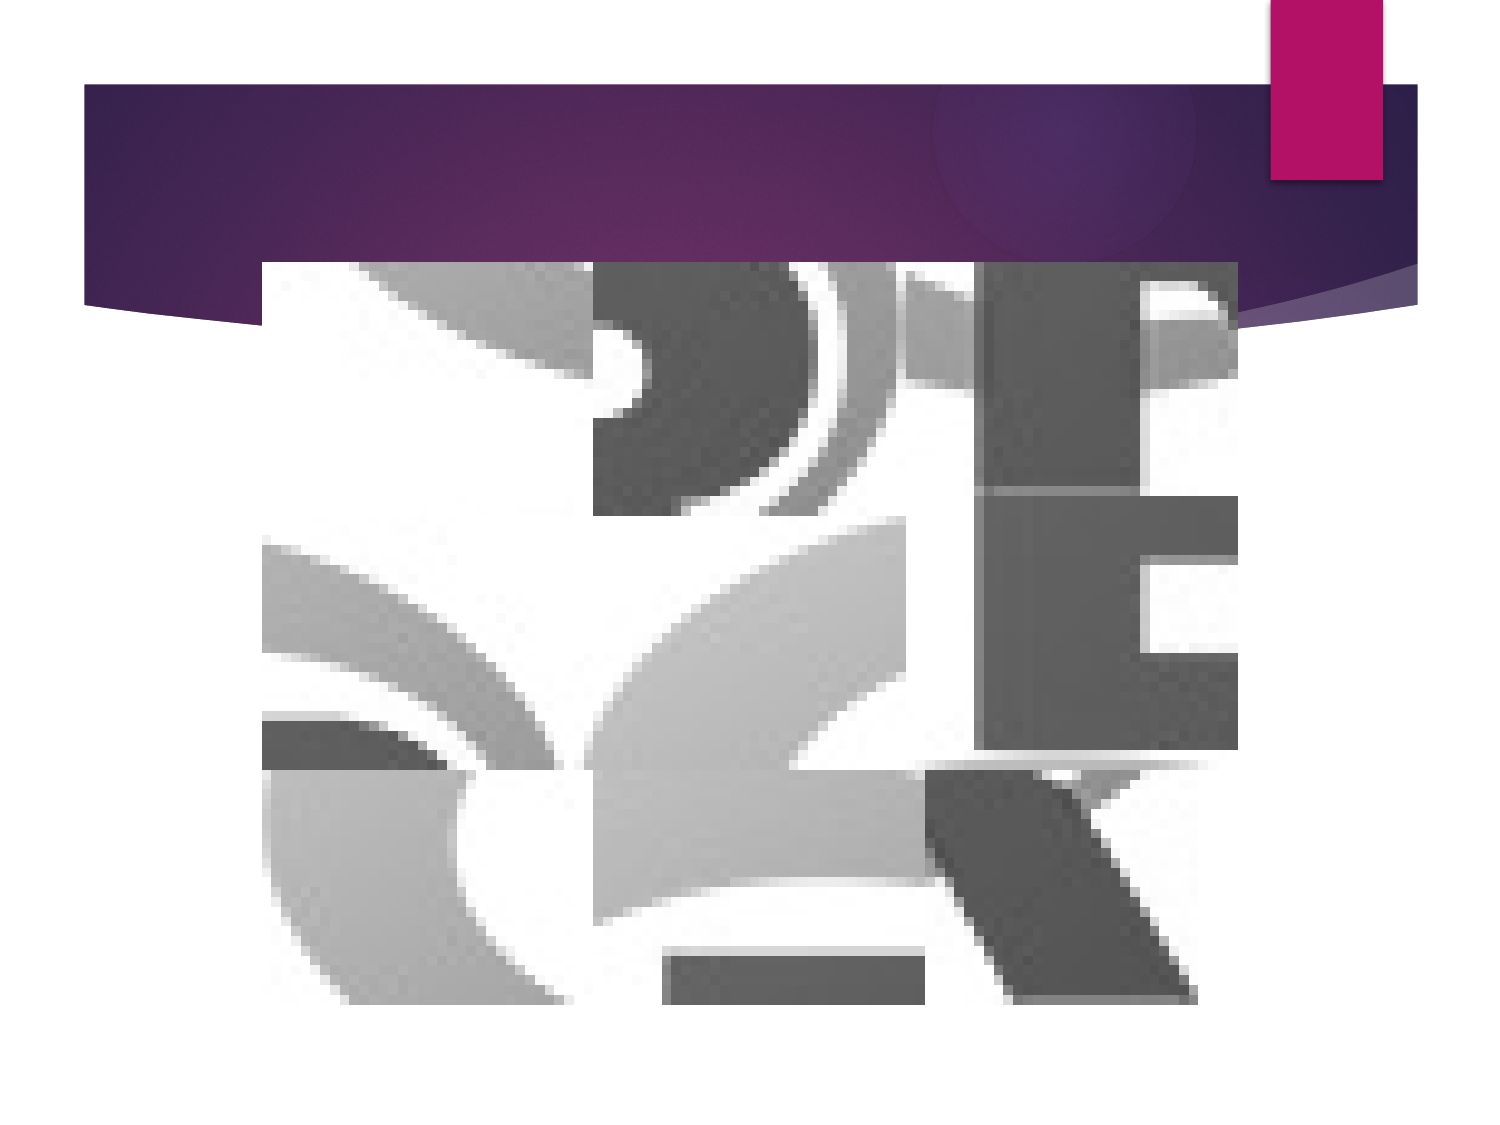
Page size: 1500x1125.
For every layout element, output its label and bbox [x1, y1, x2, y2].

picture [262, 262, 1238, 1005]
